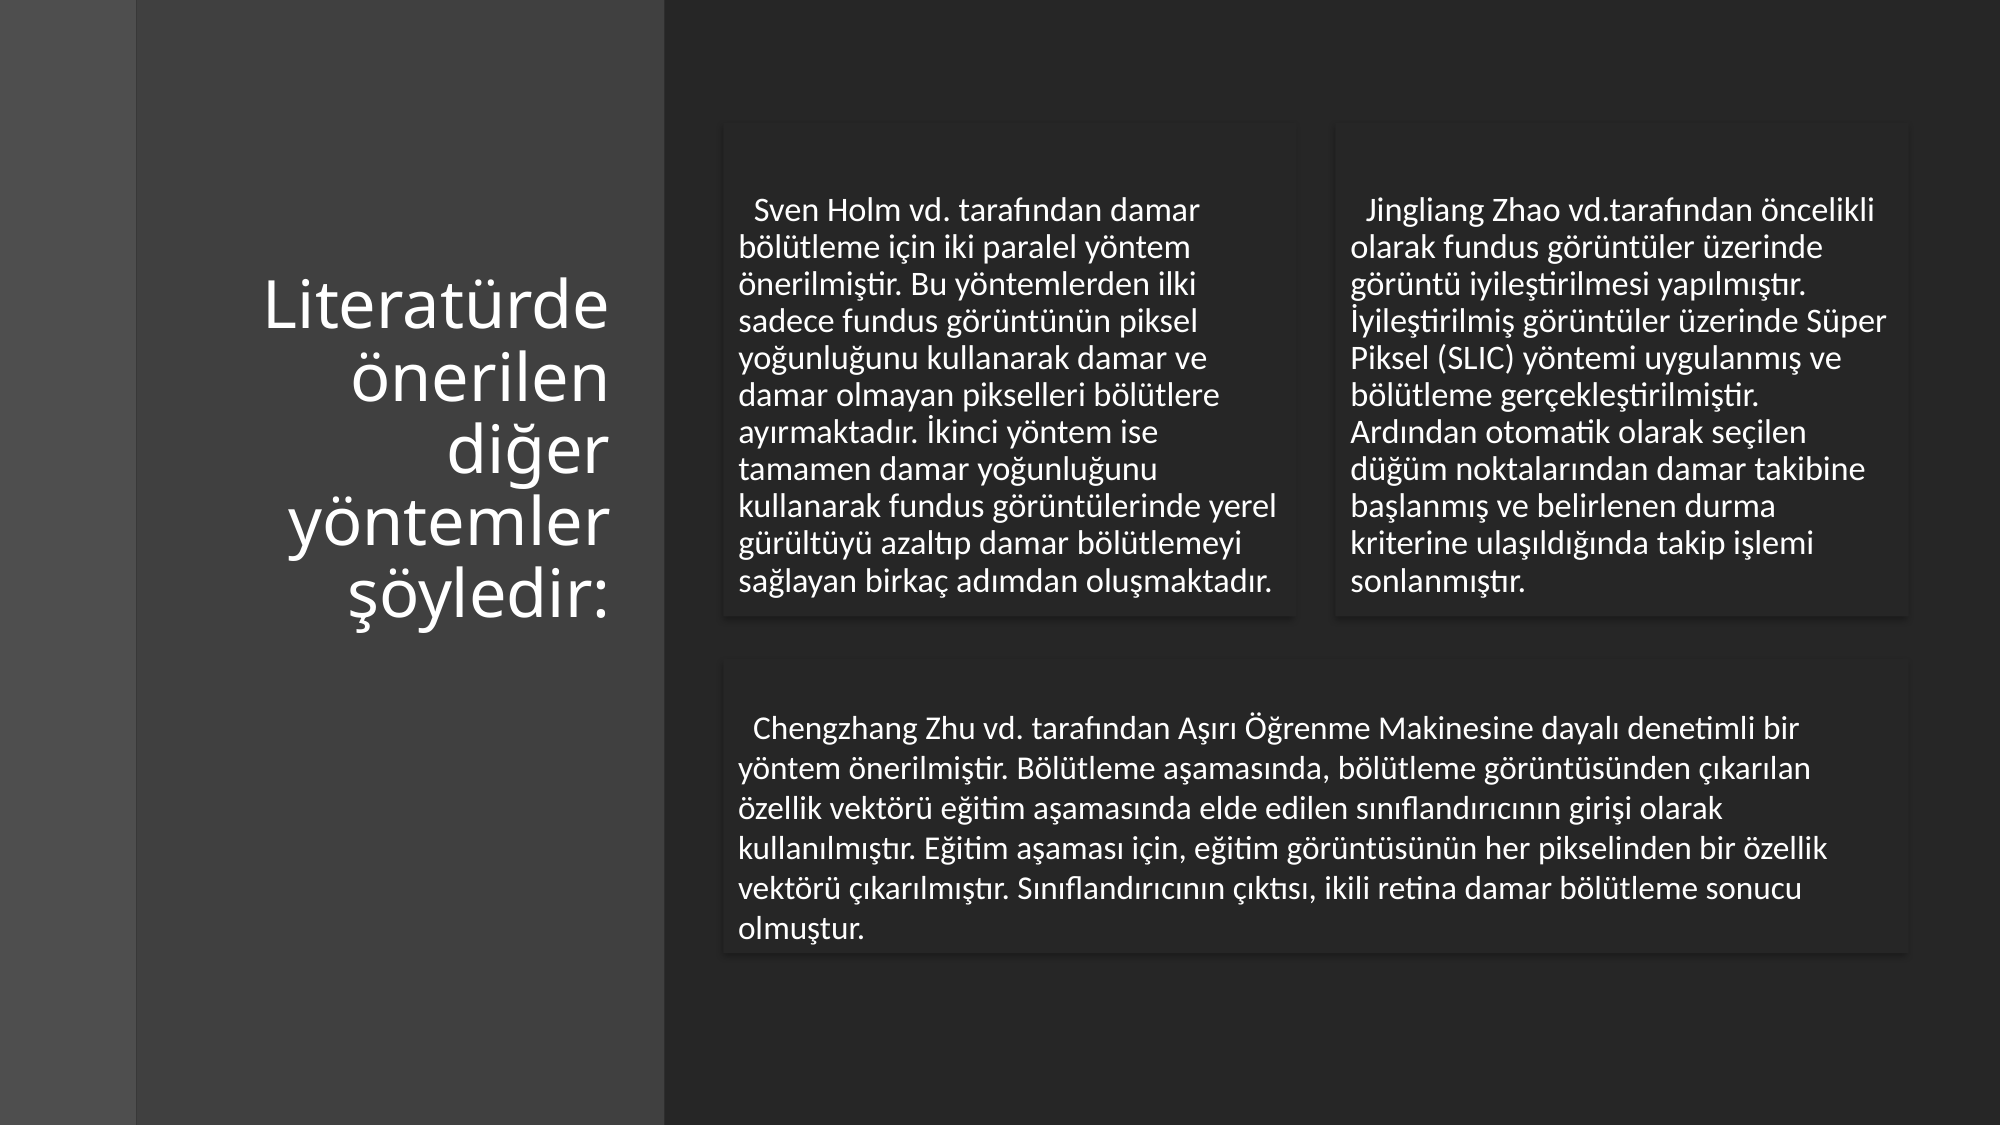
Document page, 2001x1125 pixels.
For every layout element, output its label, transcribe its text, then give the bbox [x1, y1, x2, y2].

list Sven Holm vd. tarafından damar bölütleme için iki paralel yöntem önerilmiştir. Bu yöntemlerden ilki sadece fundus görüntünün piksel yoğunluğunu kullanarak damar ve damar olmayan pikselleri bölütlere ayırmaktadır. İkinci yöntem ise tamamen damar yoğunluğunu kullanarak fundus görüntülerinde yerel gürültüyü azaltıp damar bölütlemeyi sağlayan birkaç adımdan oluşmaktadır. [722, 122, 1298, 617]
list Jingliang Zhao vd.tarafından öncelikli olarak fundus görüntüler üzerinde görüntü iyileştirilmesi yapılmıştır. İyileştirilmiş görüntüler üzerinde Süper Piksel (SLIC) yöntemi uygulanmış ve bölütleme gerçekleştirilmiştir. Ardından otomatik olarak seçilen düğüm noktalarından damar takibine başlanmış ve belirlenen durma kriterine ulaşıldığında takip işlemi sonlanmıştır. [1335, 122, 1909, 617]
title Literatürde önerilen diğer yöntemler şöyledir: [162, 263, 626, 1003]
text_box Chengzhang Zhu vd. tarafından Aşırı Öğrenme Makinesine dayalı denetimli bir yöntem önerilmiştir. Bölütleme aşamasında, bölütleme görüntüsünden çıkarılan özellik vektörü eğitim aşamasında elde edilen sınıflandırıcının girişi olarak kullanılmıştır. Eğitim aşaması için, eğitim görüntüsünün her pikselinden bir özellik vektörü çıkarılmıştır. Sınıflandırıcının çıktısı, ikili retina damar bölütleme sonucu olmuştur. [723, 658, 1909, 954]
text_box [136, 0, 666, 1125]
text_box [0, 0, 136, 1125]
